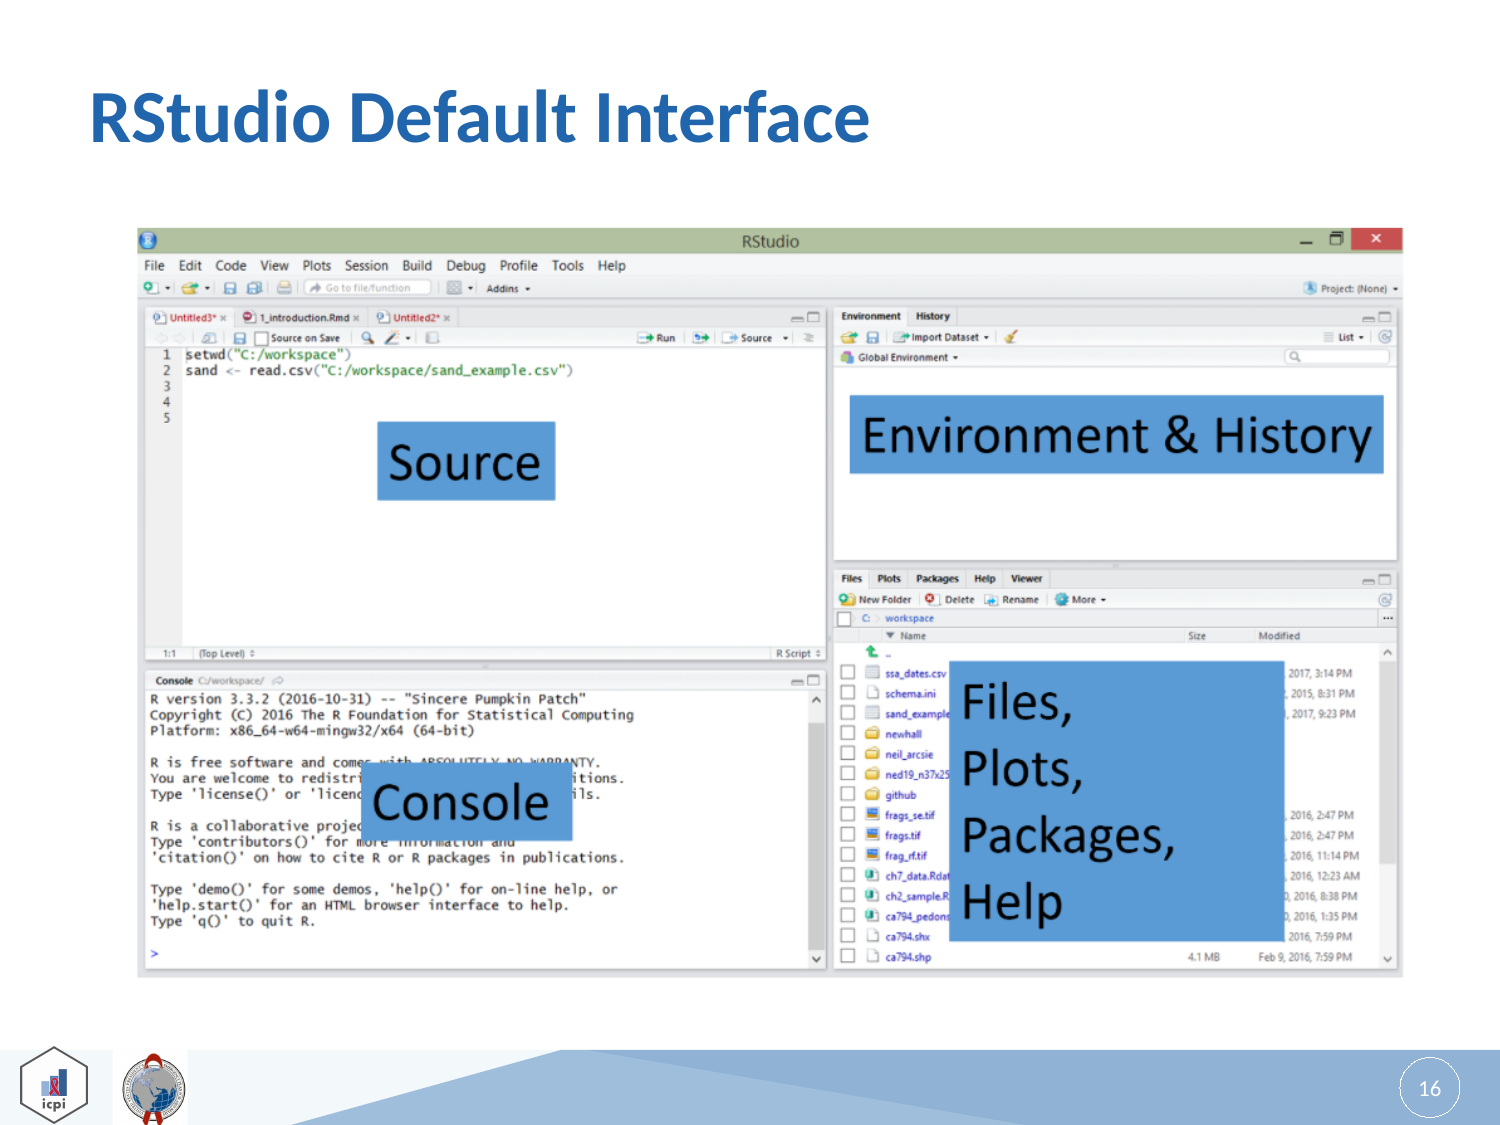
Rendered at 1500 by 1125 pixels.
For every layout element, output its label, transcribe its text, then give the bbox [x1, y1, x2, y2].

slide_number 16 [1399, 1057, 1460, 1118]
picture [112, 1050, 188, 1125]
picture [134, 223, 1405, 984]
title RStudio Default Interface [75, 60, 1425, 150]
picture [20, 1046, 88, 1124]
